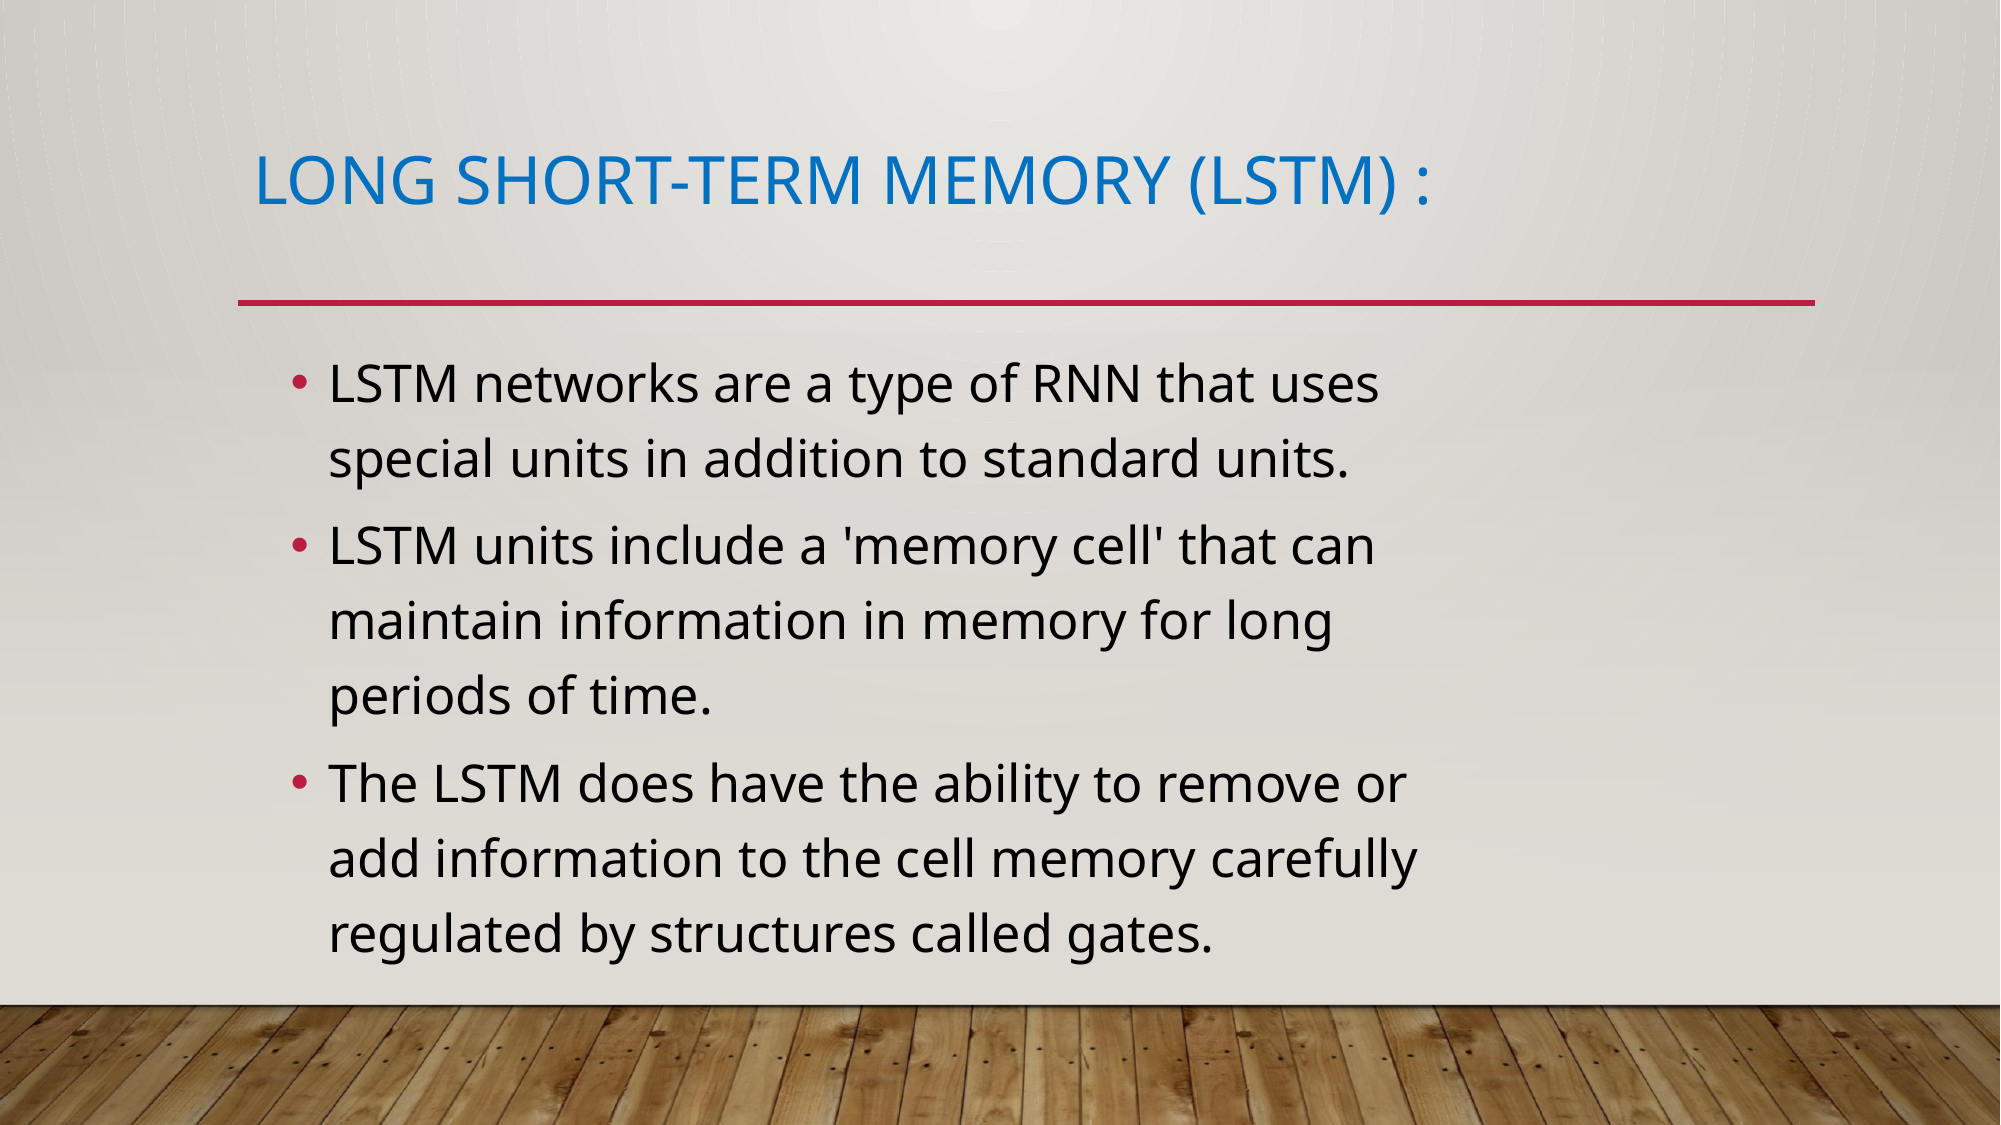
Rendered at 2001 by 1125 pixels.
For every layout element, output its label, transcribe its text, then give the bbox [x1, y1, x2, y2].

picture [0, 1006, 2000, 1125]
text_box [0, 330, 2000, 1004]
text_box LSTM networks are a type of RNN that uses special units in addition to standard units. LSTM units include a 'memory cell' that can maintain information in memory for long periods of time. The LSTM does have the ability to remove or add information to the cell memory carefully regulated by structures called gates. [238, 330, 1521, 897]
text_box Long Short-Term Memory (LSTM) : [238, 131, 1814, 302]
